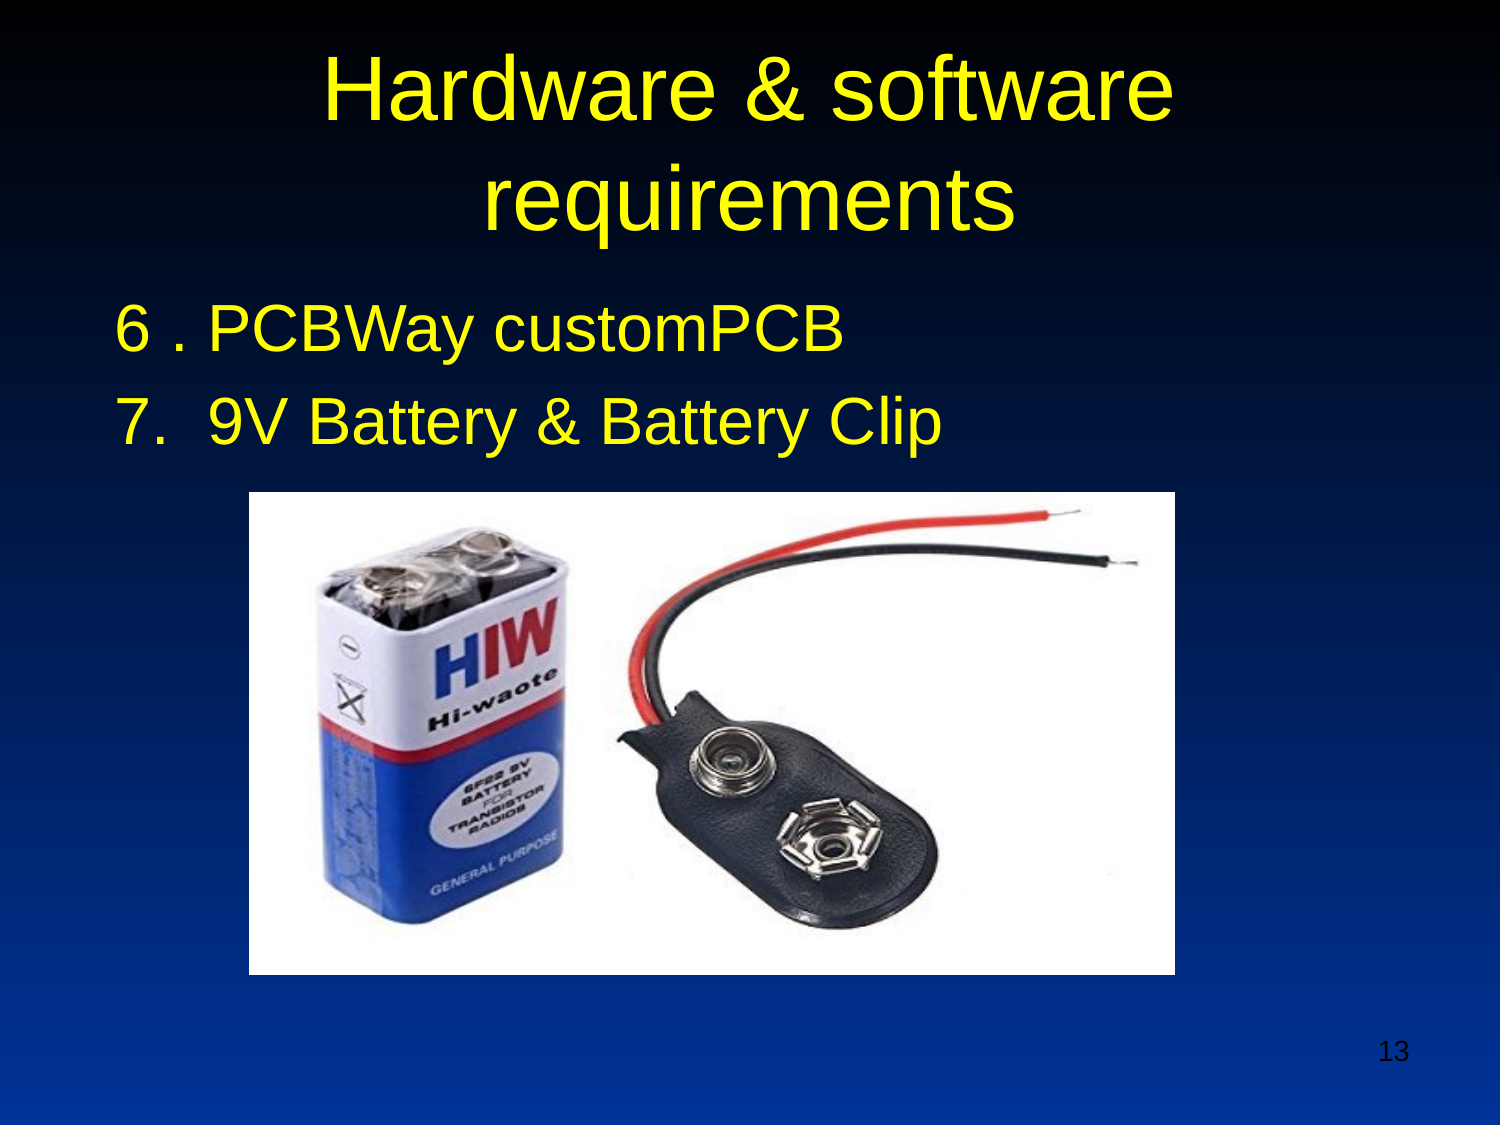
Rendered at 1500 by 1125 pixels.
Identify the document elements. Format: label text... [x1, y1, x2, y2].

title Hardware & software requirements [75, 45, 1425, 233]
picture [249, 492, 1176, 976]
list 6 . PCBWay customPCB 7. 9V Battery & Battery Clip [99, 277, 1446, 1103]
text_box ‹#› [1074, 1024, 1425, 1103]
